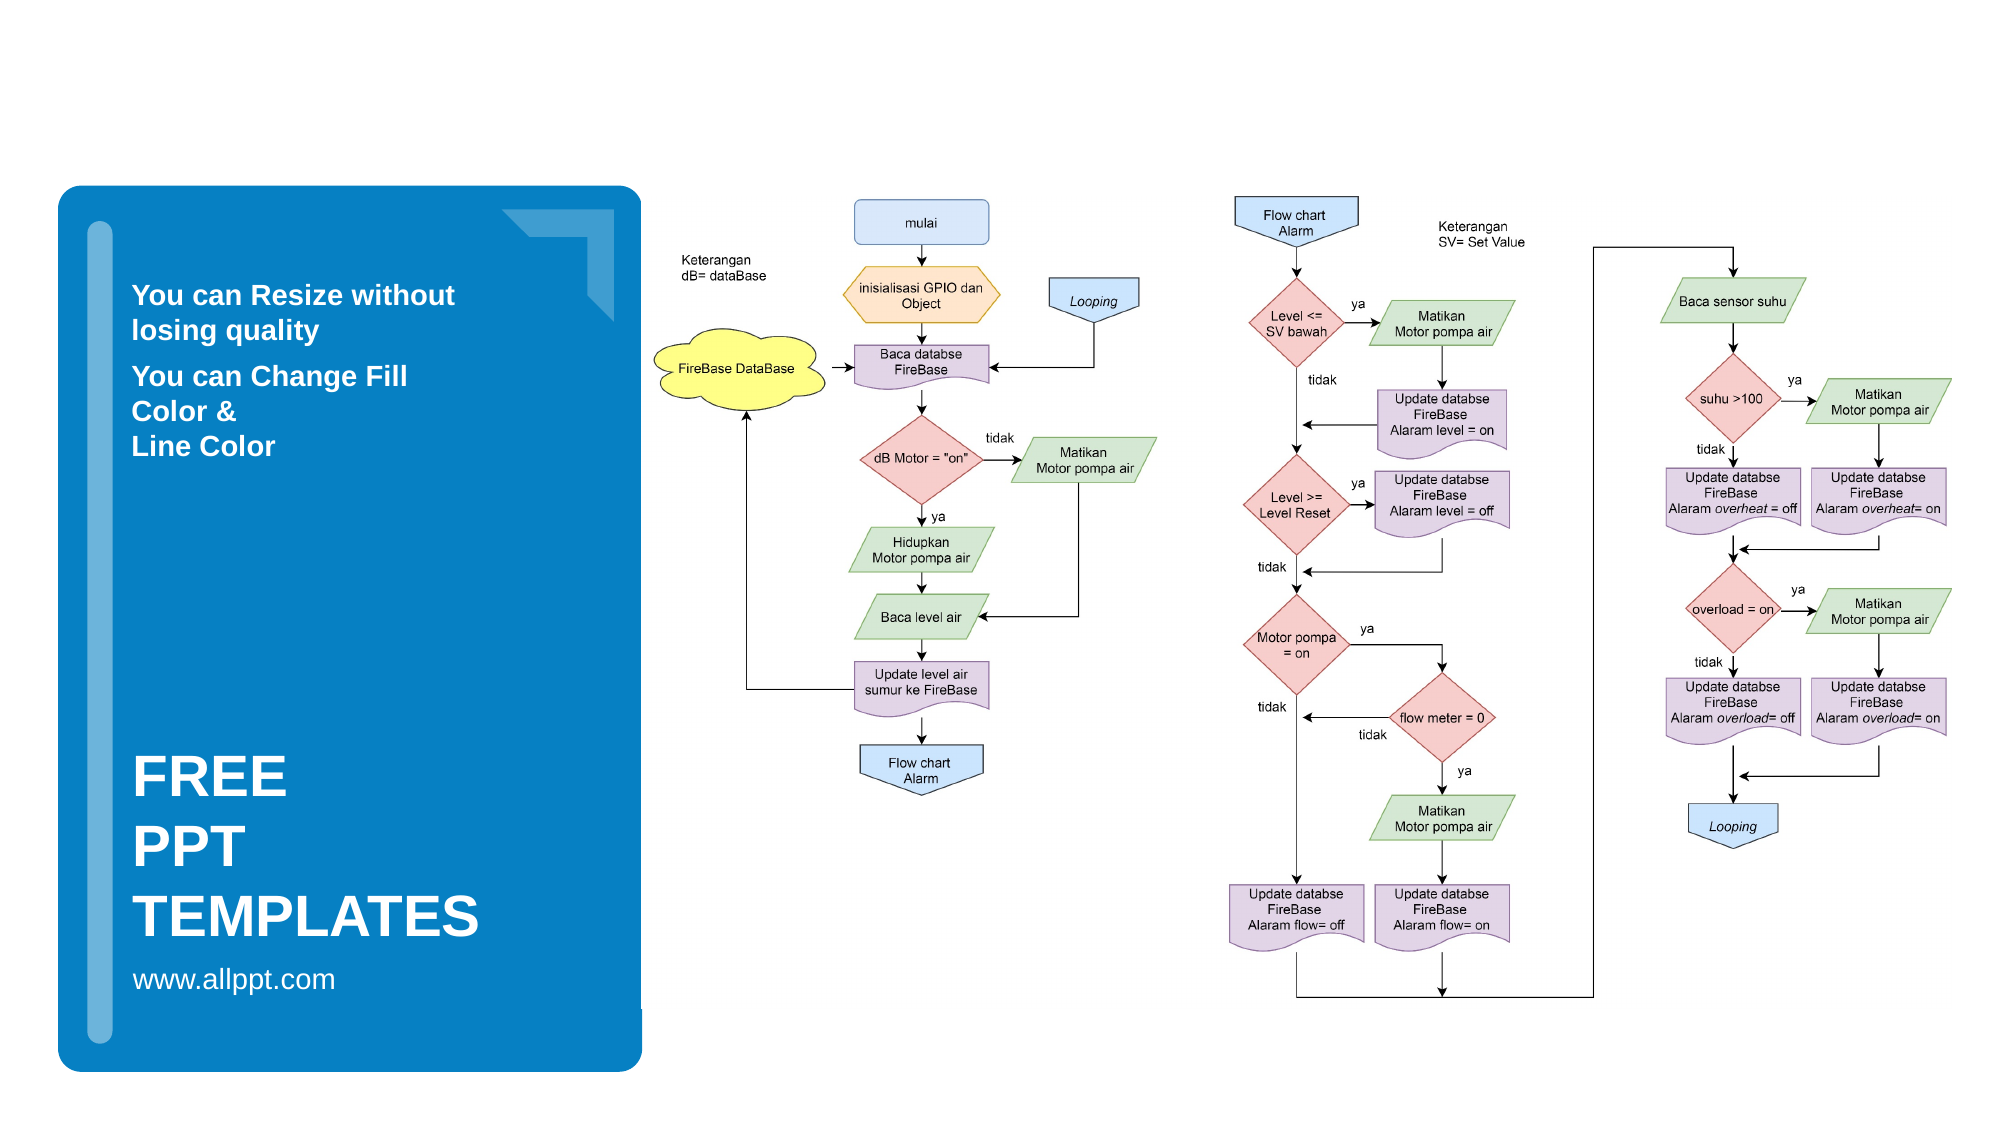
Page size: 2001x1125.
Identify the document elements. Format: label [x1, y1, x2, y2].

picture [641, 196, 1952, 1010]
